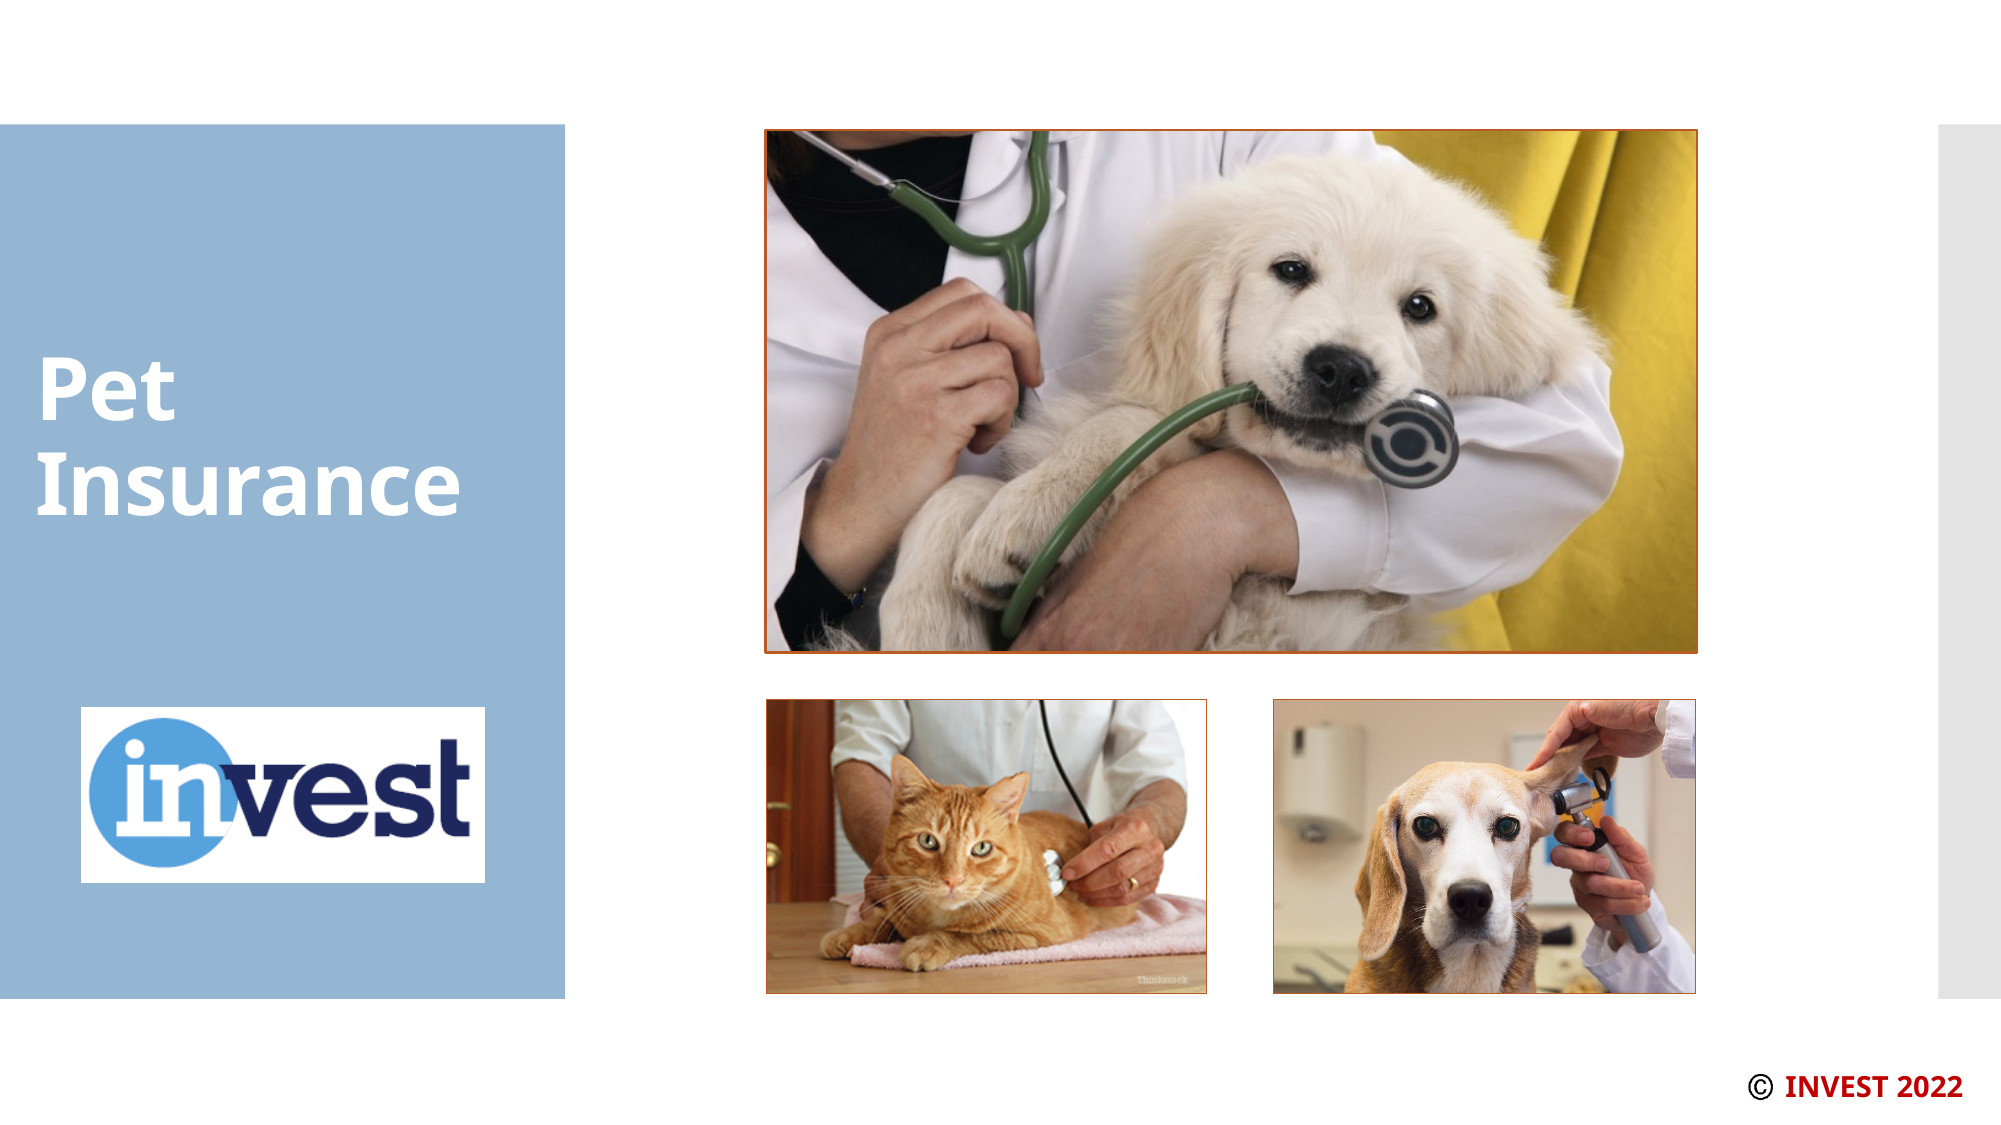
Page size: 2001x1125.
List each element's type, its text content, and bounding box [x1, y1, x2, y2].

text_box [766, 130, 1696, 995]
picture [81, 707, 485, 884]
title Pet Insurance [20, 181, 547, 698]
picture [1747, 1072, 1774, 1101]
